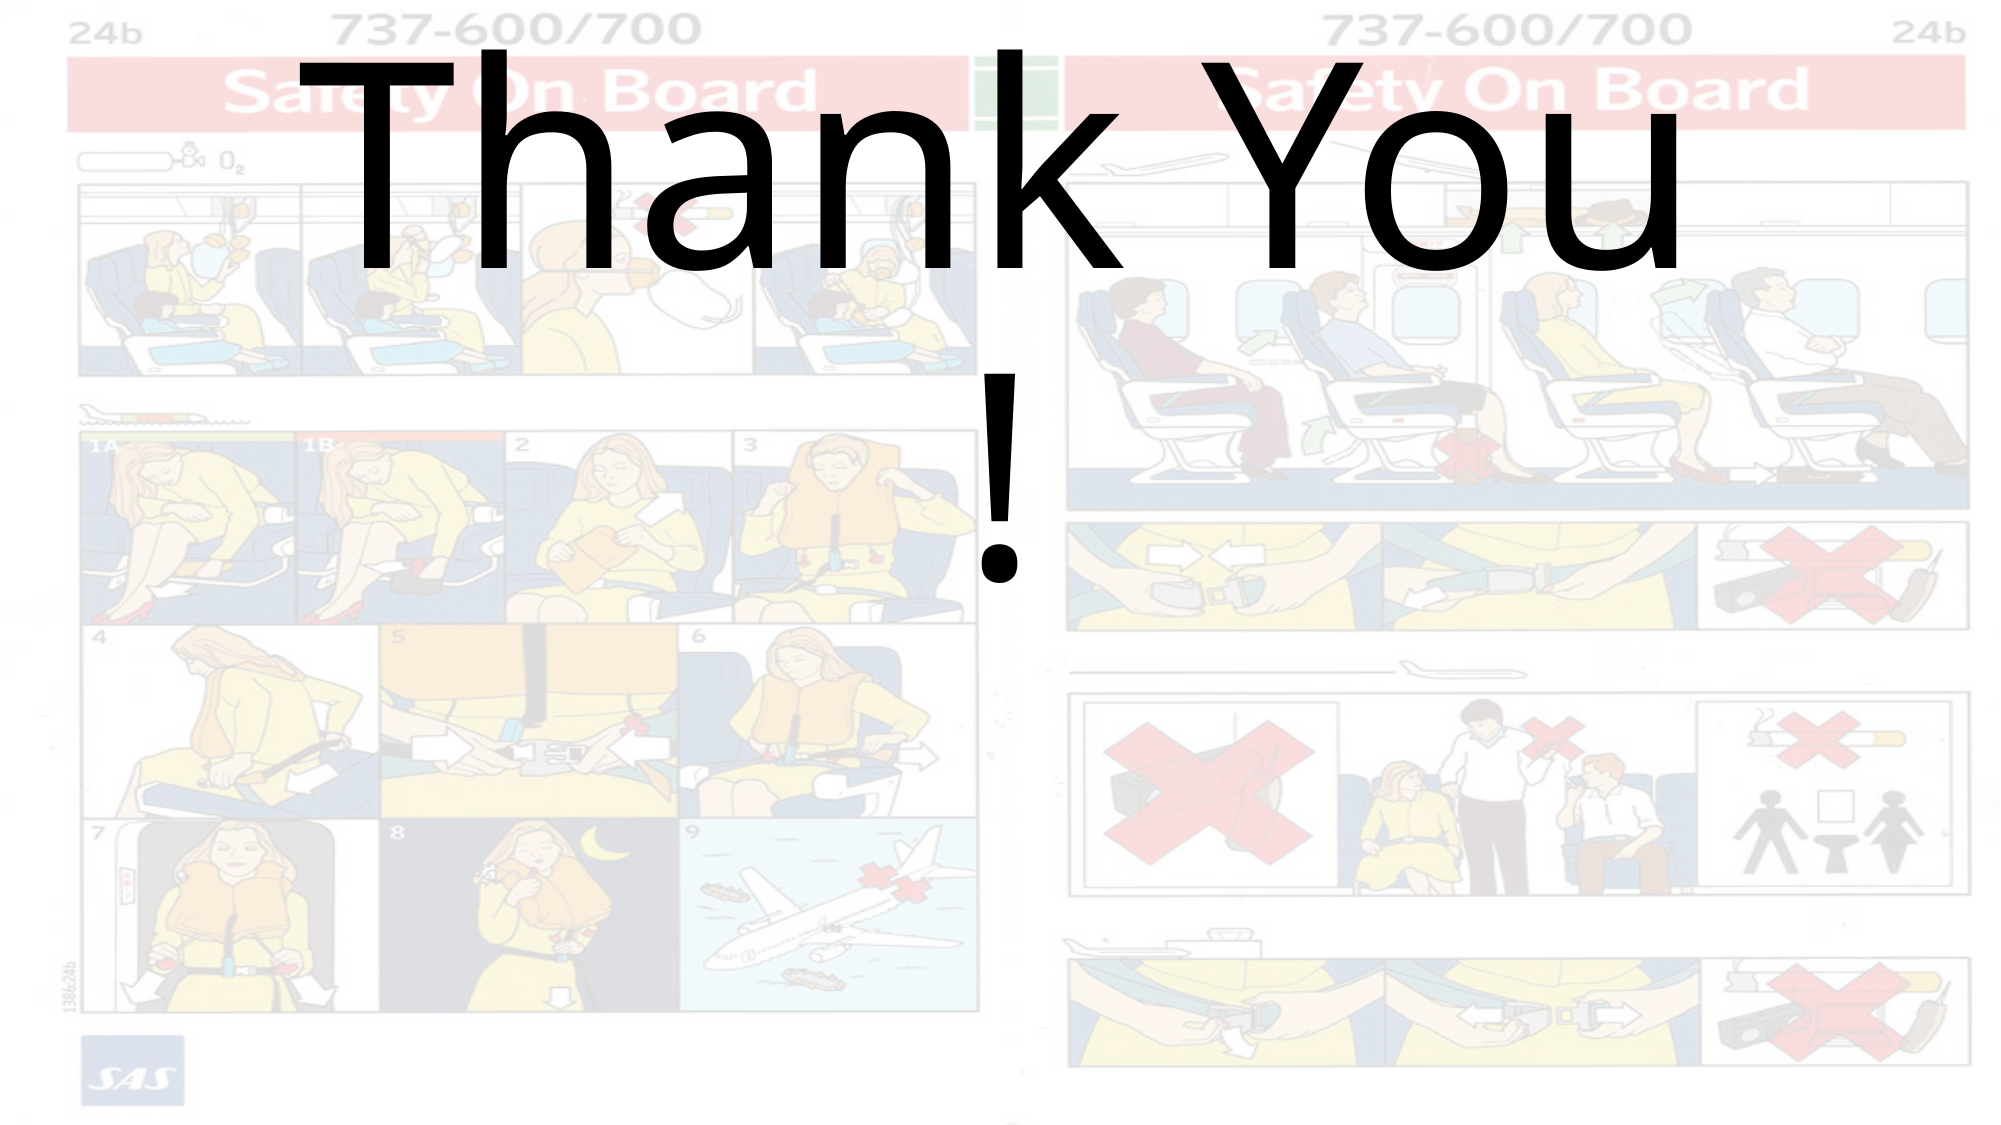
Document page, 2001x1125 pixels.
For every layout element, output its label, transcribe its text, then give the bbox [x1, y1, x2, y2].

title Thank You ! [249, 418, 1750, 649]
